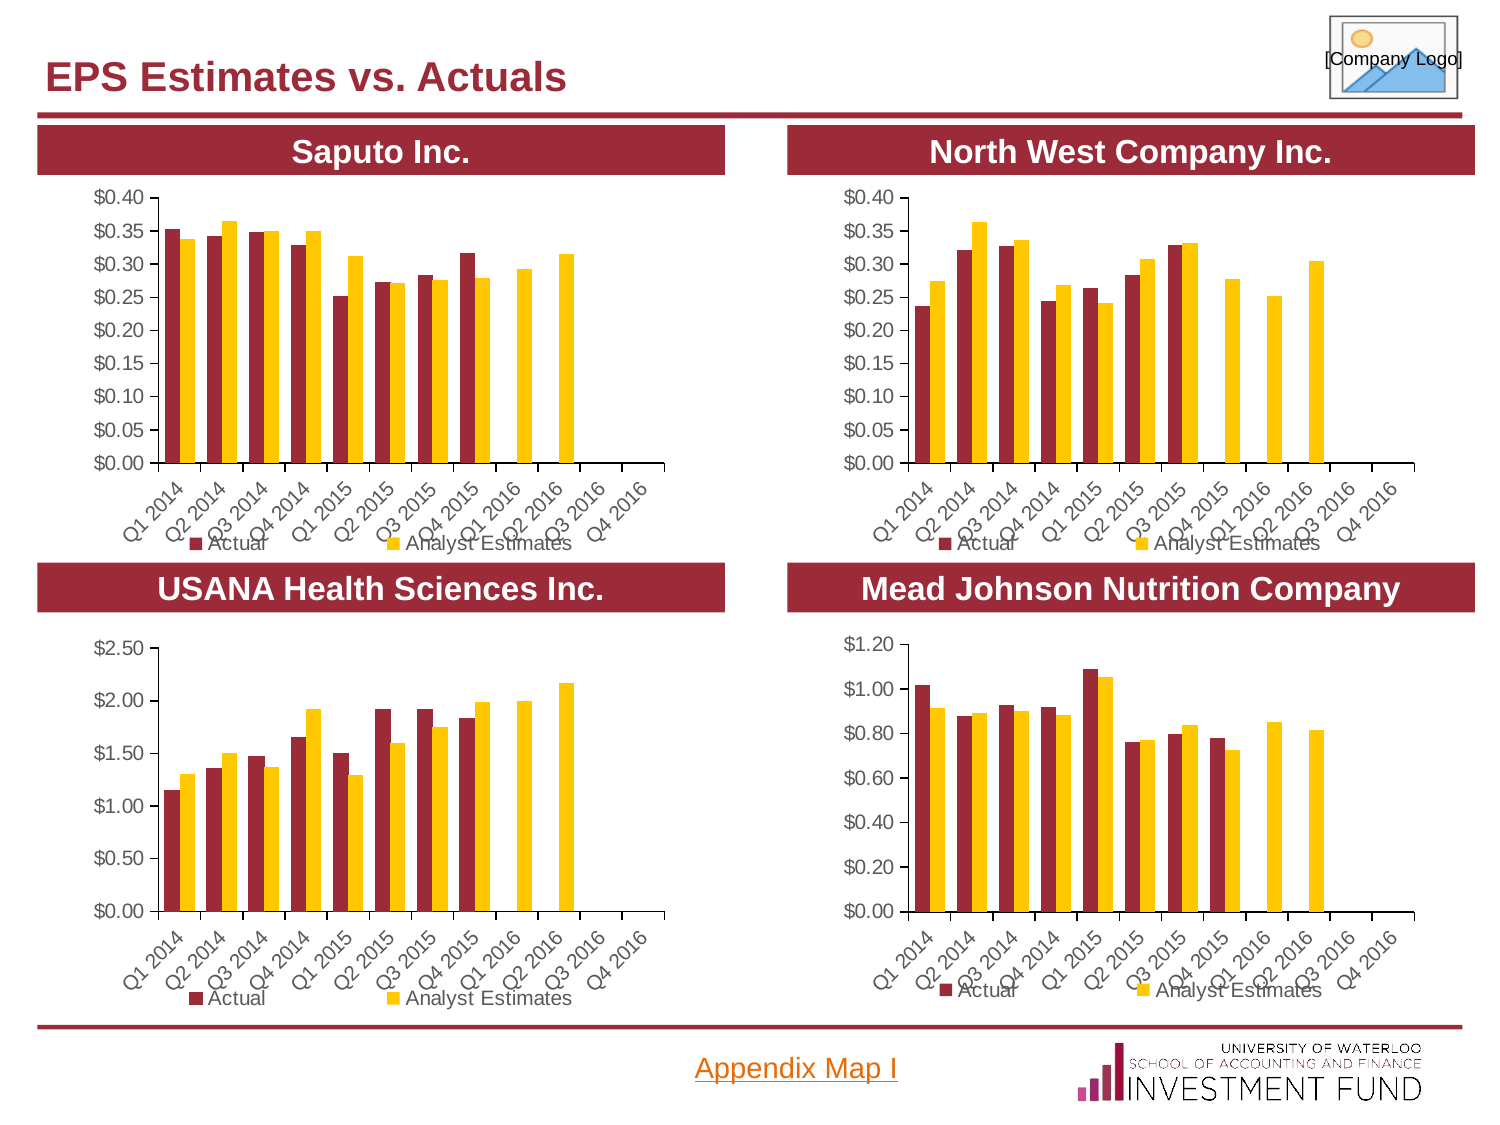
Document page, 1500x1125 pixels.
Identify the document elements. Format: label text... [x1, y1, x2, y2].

text_box Appendix Map I [679, 1042, 1118, 1093]
chart [824, 621, 1438, 1013]
picture [1324, 12, 1463, 103]
chart [74, 624, 688, 1017]
text_box North West Company Inc. [787, 125, 1475, 175]
picture [1074, 1039, 1425, 1103]
text_box Mead Johnson Nutrition Company [787, 562, 1475, 613]
text_box USANA Health Sciences Inc. [37, 562, 725, 613]
chart [74, 174, 688, 567]
title EPS Estimates vs. Actuals [37, 37, 1463, 113]
chart [824, 174, 1438, 567]
text_box Saputo Inc. [37, 125, 725, 175]
